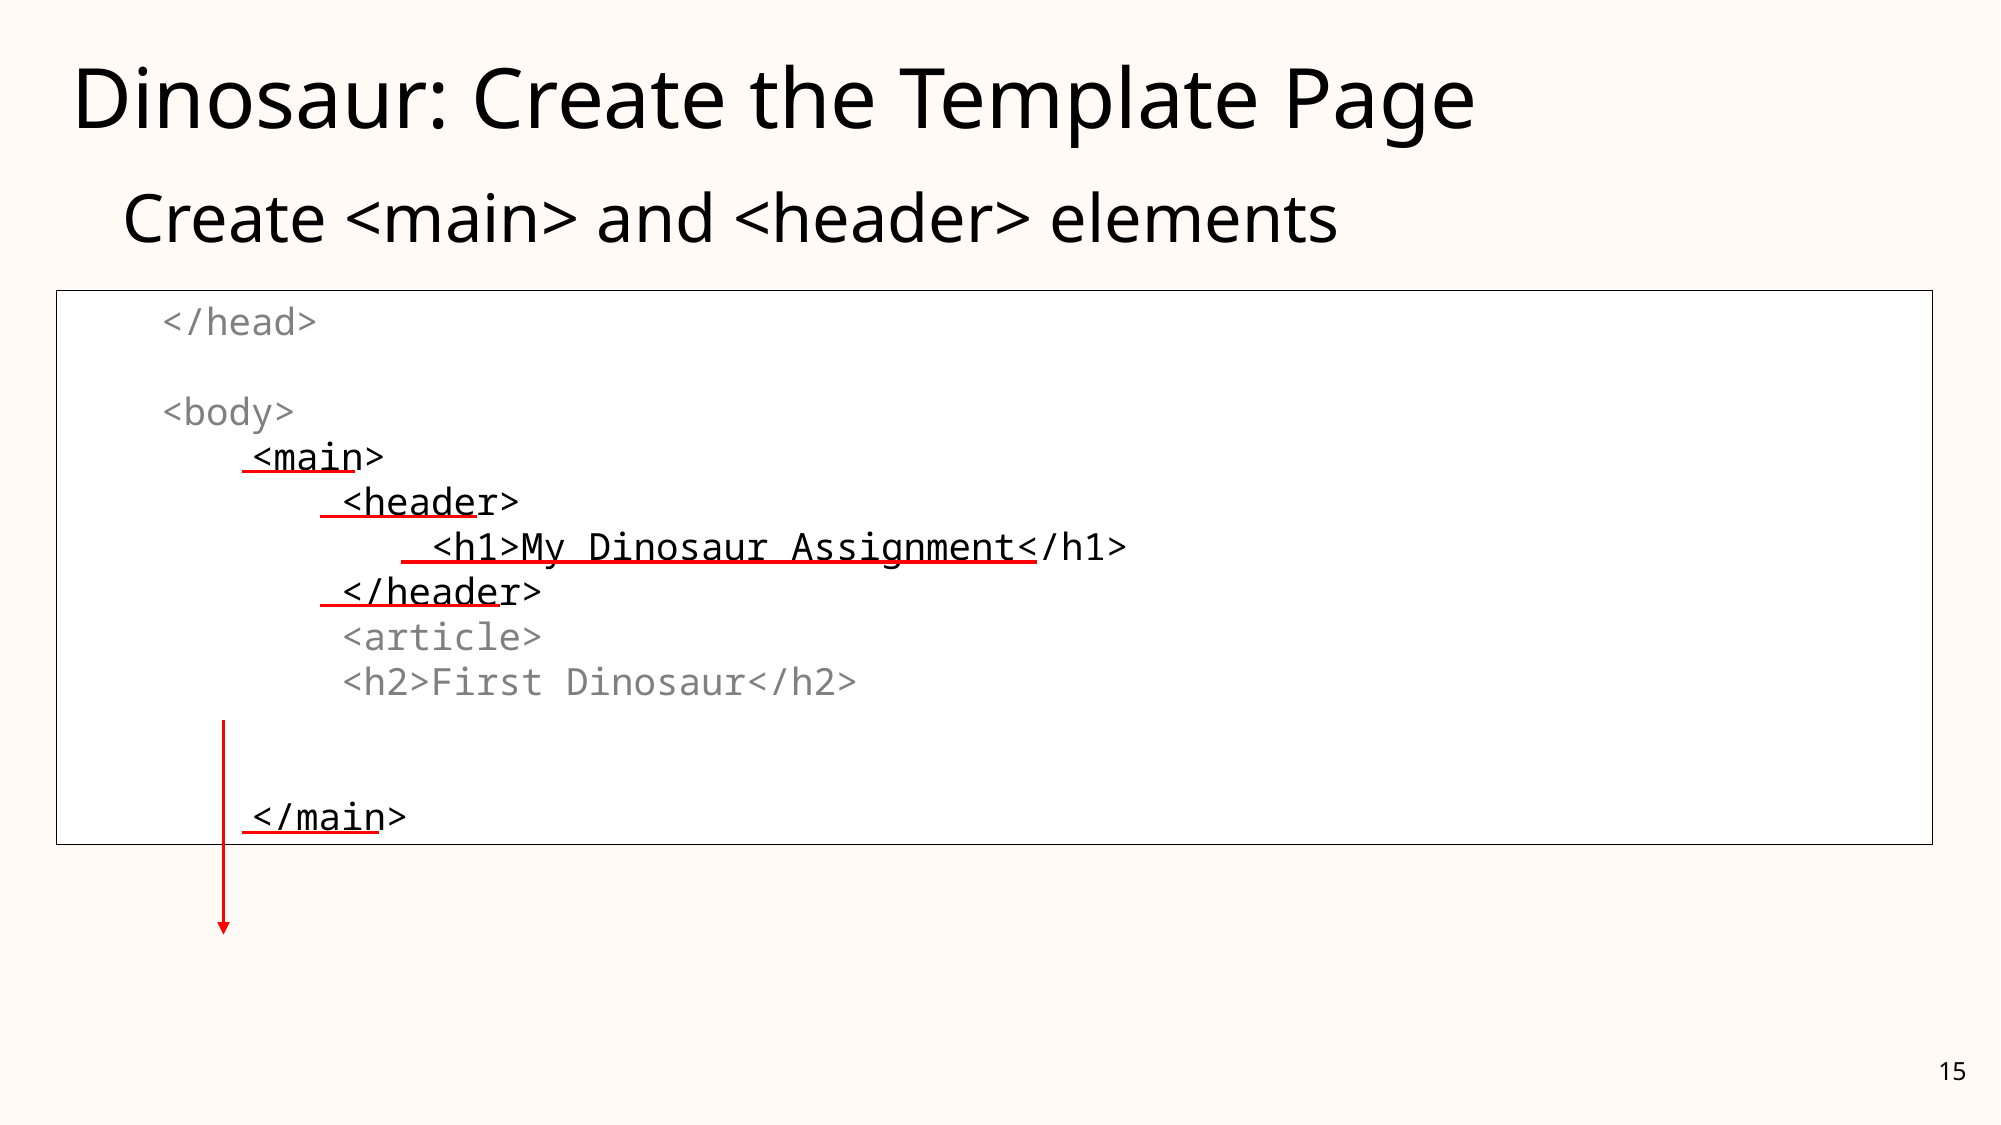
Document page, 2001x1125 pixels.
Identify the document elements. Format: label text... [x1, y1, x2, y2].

text_box 15 [1896, 1042, 1982, 1103]
text_box Create <main> and <header> elements Add <h1> text: My Dinosaurs [107, 128, 1814, 290]
text_box </head> <body> <main> <header> <h1>My Dinosaur Assignment</h1> </header> <article> <h2>First Dinosaur</h2> </main> [56, 290, 1933, 845]
title Dinosaur: Create the Template Page [56, 0, 1597, 197]
